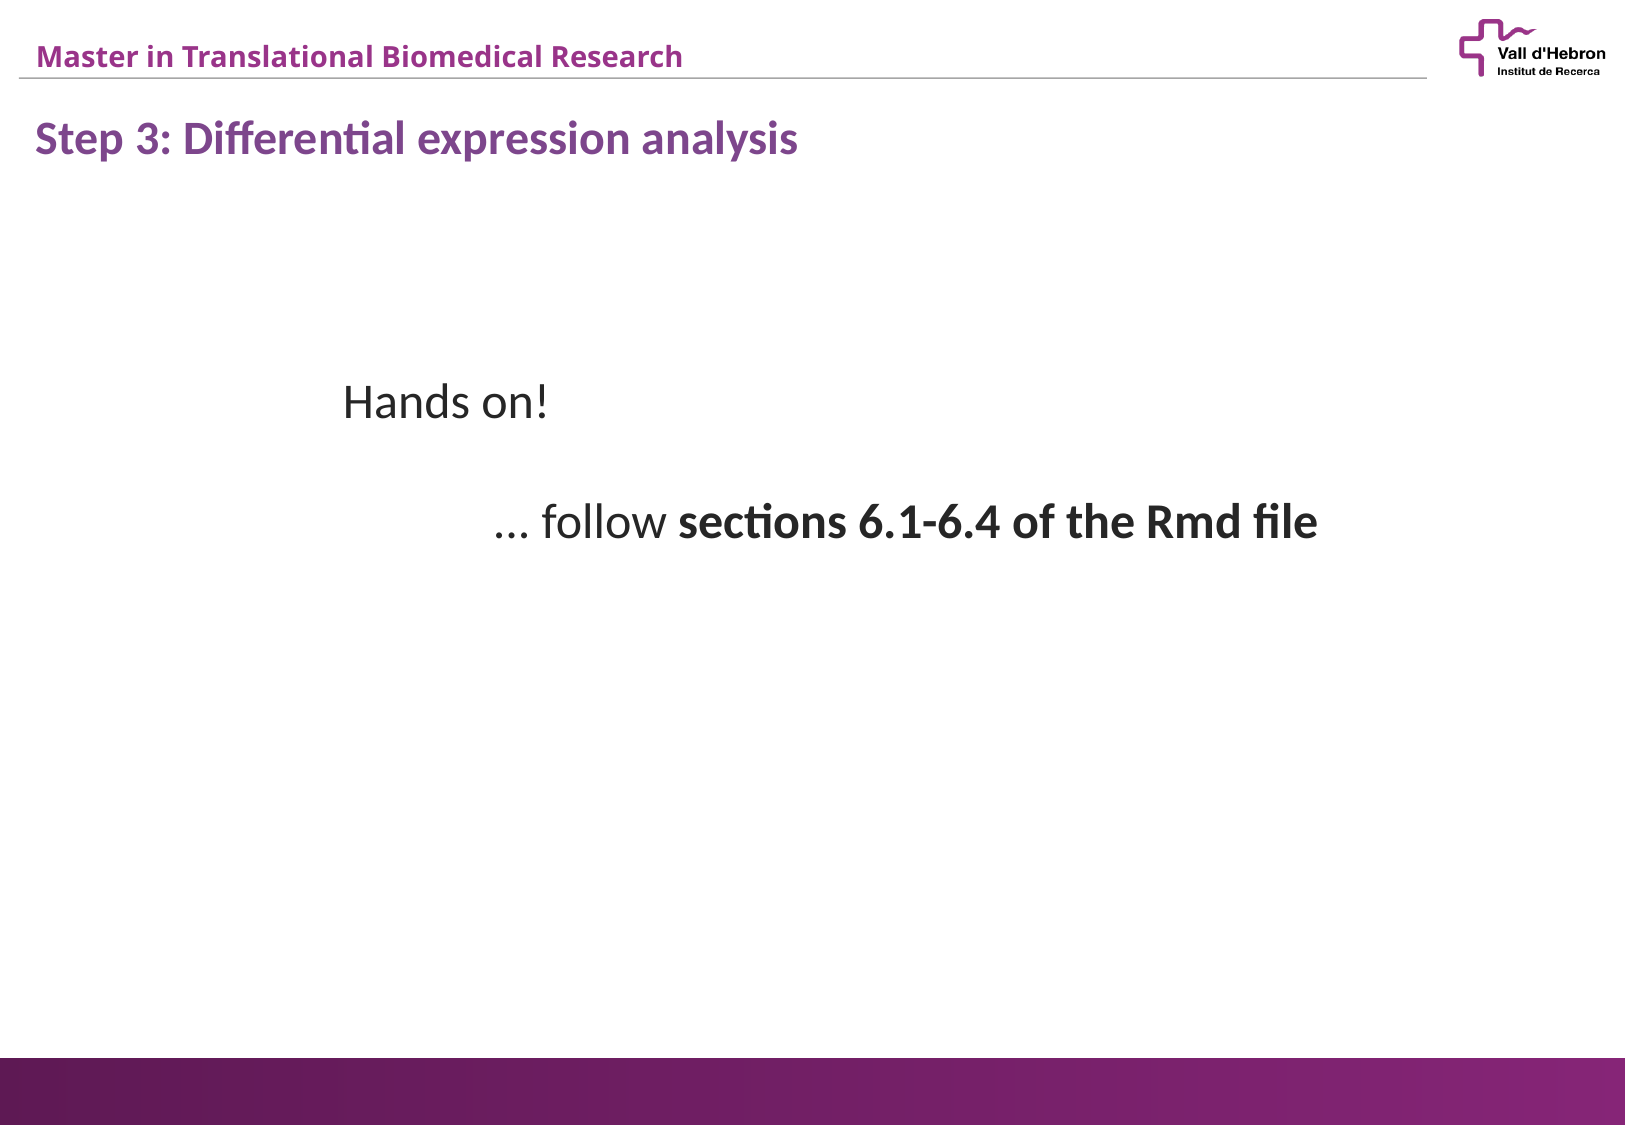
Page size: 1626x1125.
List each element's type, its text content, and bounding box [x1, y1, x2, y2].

picture [1458, 19, 1606, 77]
text_box Hands on! ... follow sections 6.1-6.4 of the Rmd file [328, 361, 1451, 557]
text_box Step 3: Differential expression analysis [21, 99, 1439, 172]
